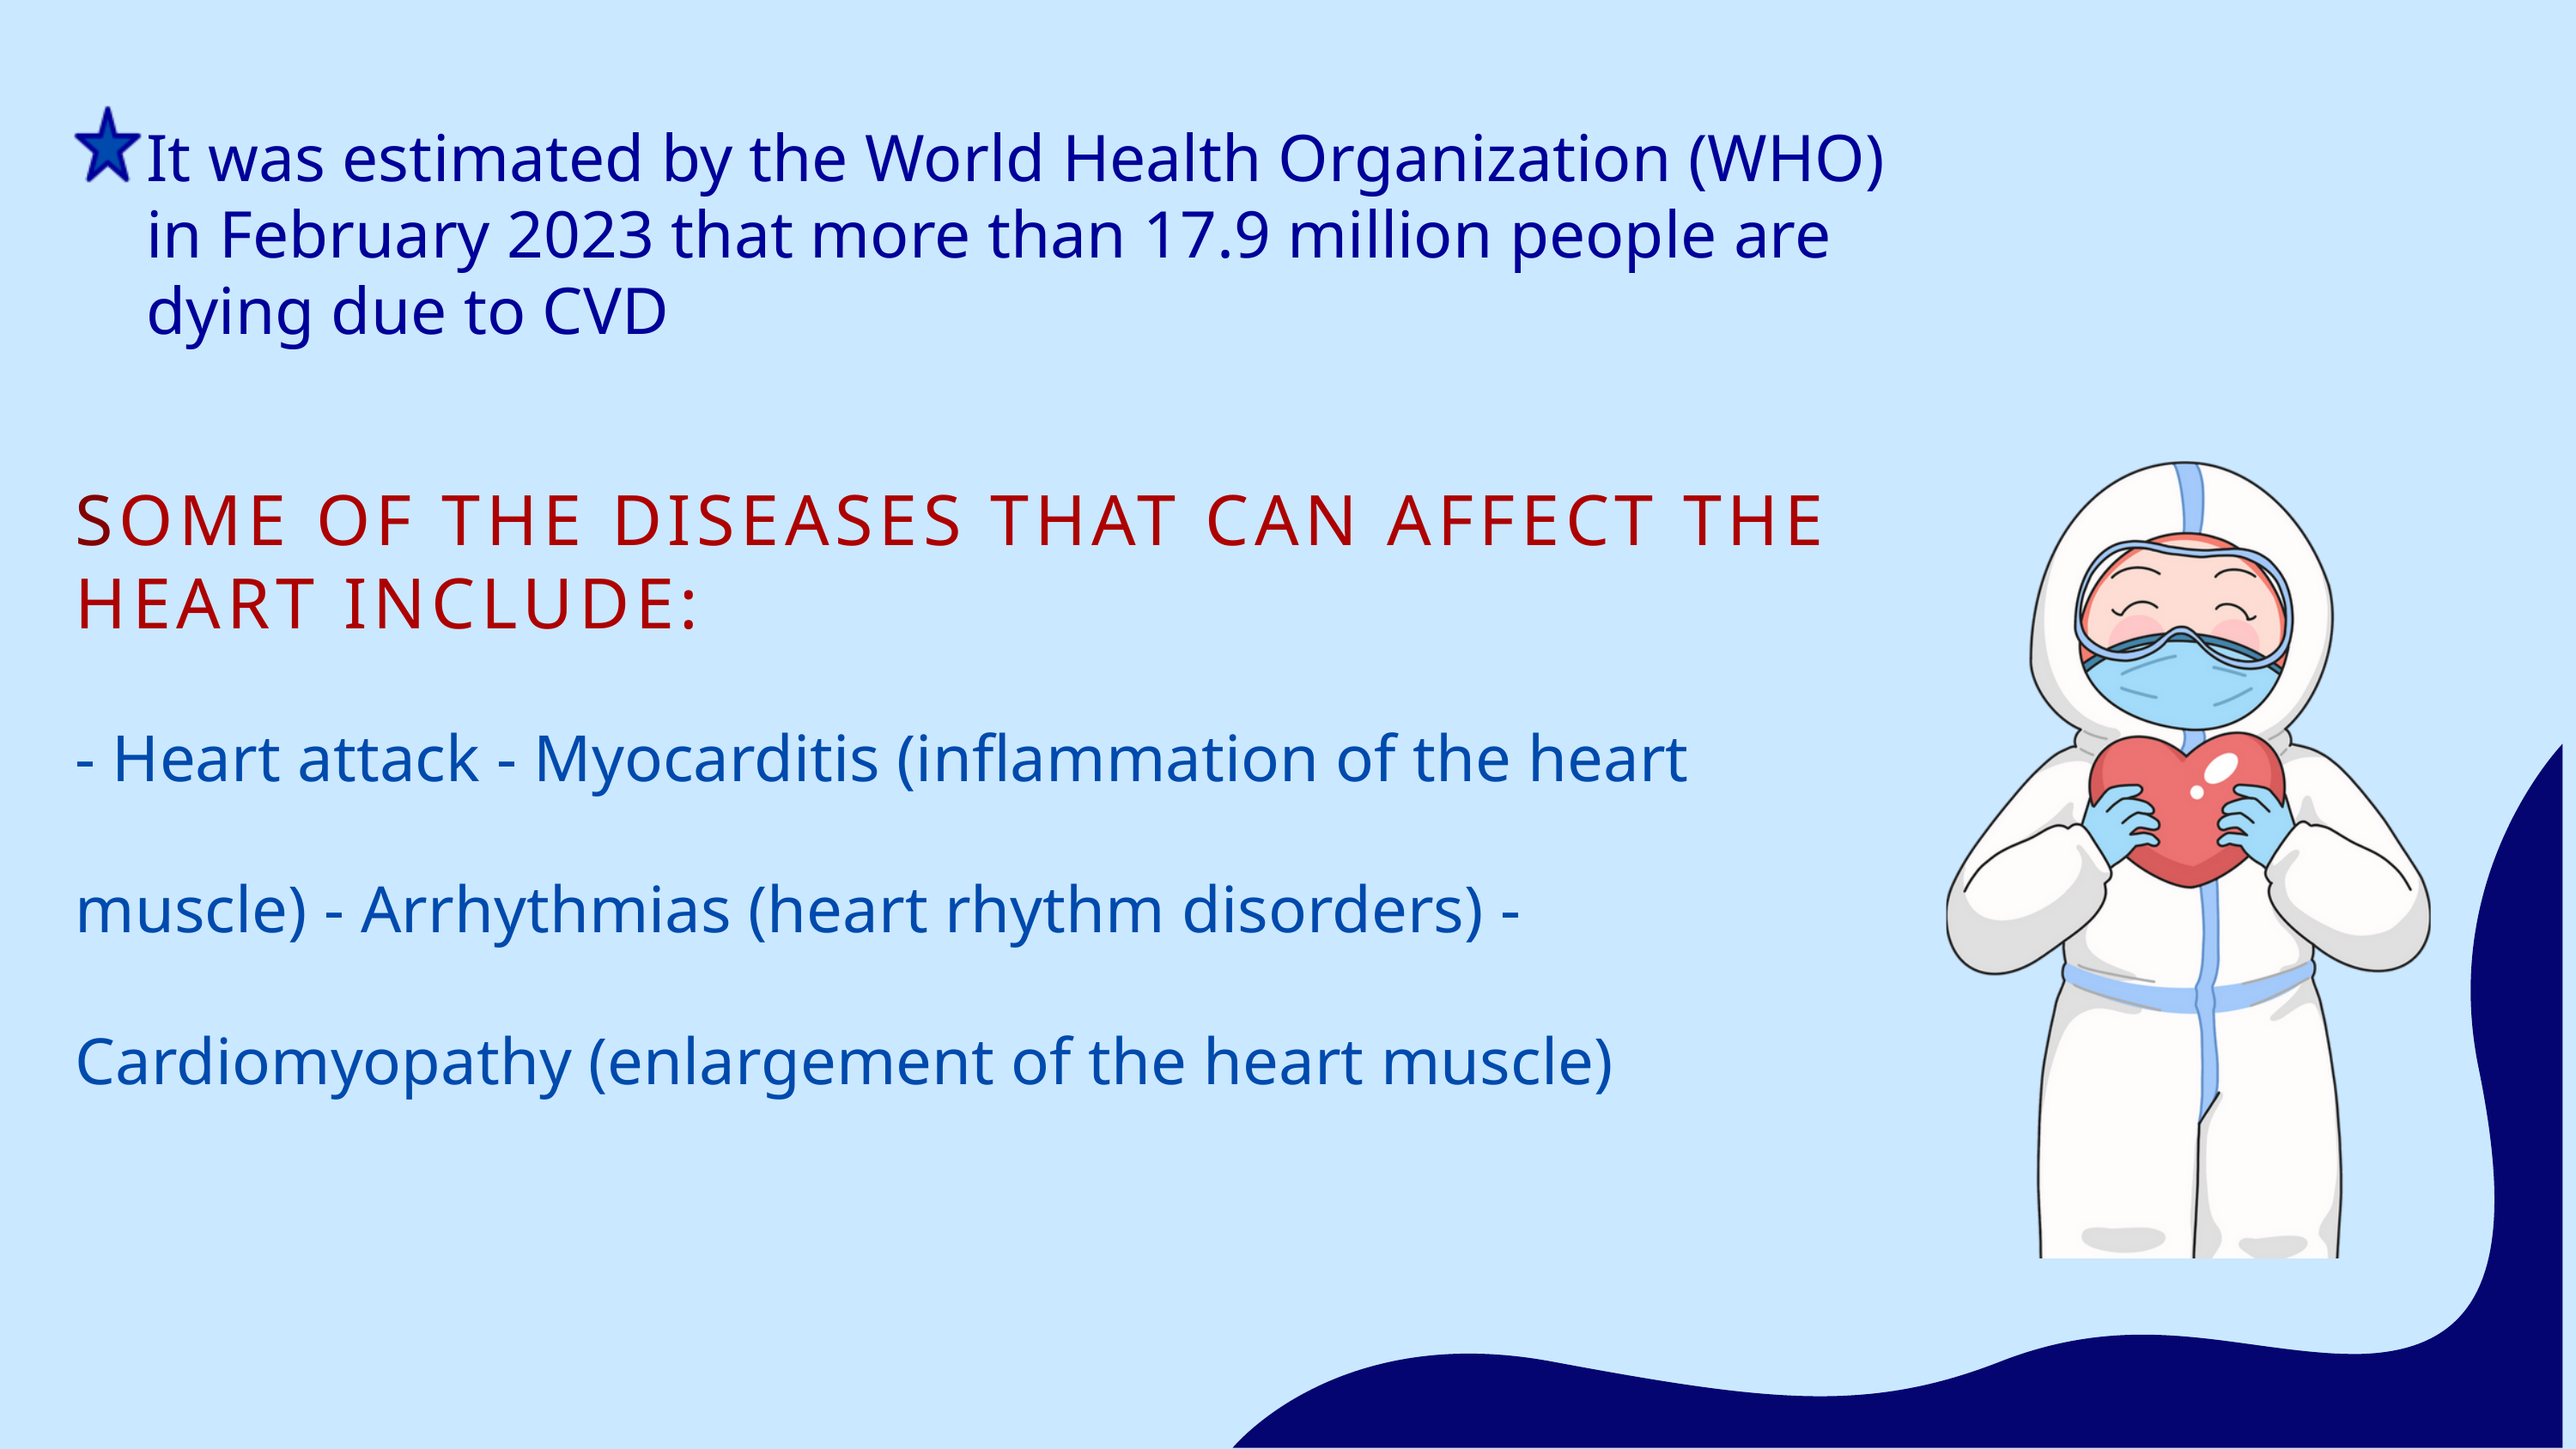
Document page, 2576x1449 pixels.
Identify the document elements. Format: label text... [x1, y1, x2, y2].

text_box SOME OF THE DISEASES THAT CAN AFFECT THE HEART INCLUDE: - Heart attack - Myocarditis (inflammation of the heart muscle) - Arrhythmias (heart rhythm disorders) - Cardiomyopathy (enlargement of the heart muscle) [75, 476, 1834, 1098]
text_box [66, 98, 150, 191]
text_box It was estimated by the World Health Organization (WHO) in February 2023 that more than 17.9 million people are dying due to CVD [146, 118, 1909, 348]
text_box [1946, 461, 2431, 742]
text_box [1231, 743, 2563, 1448]
